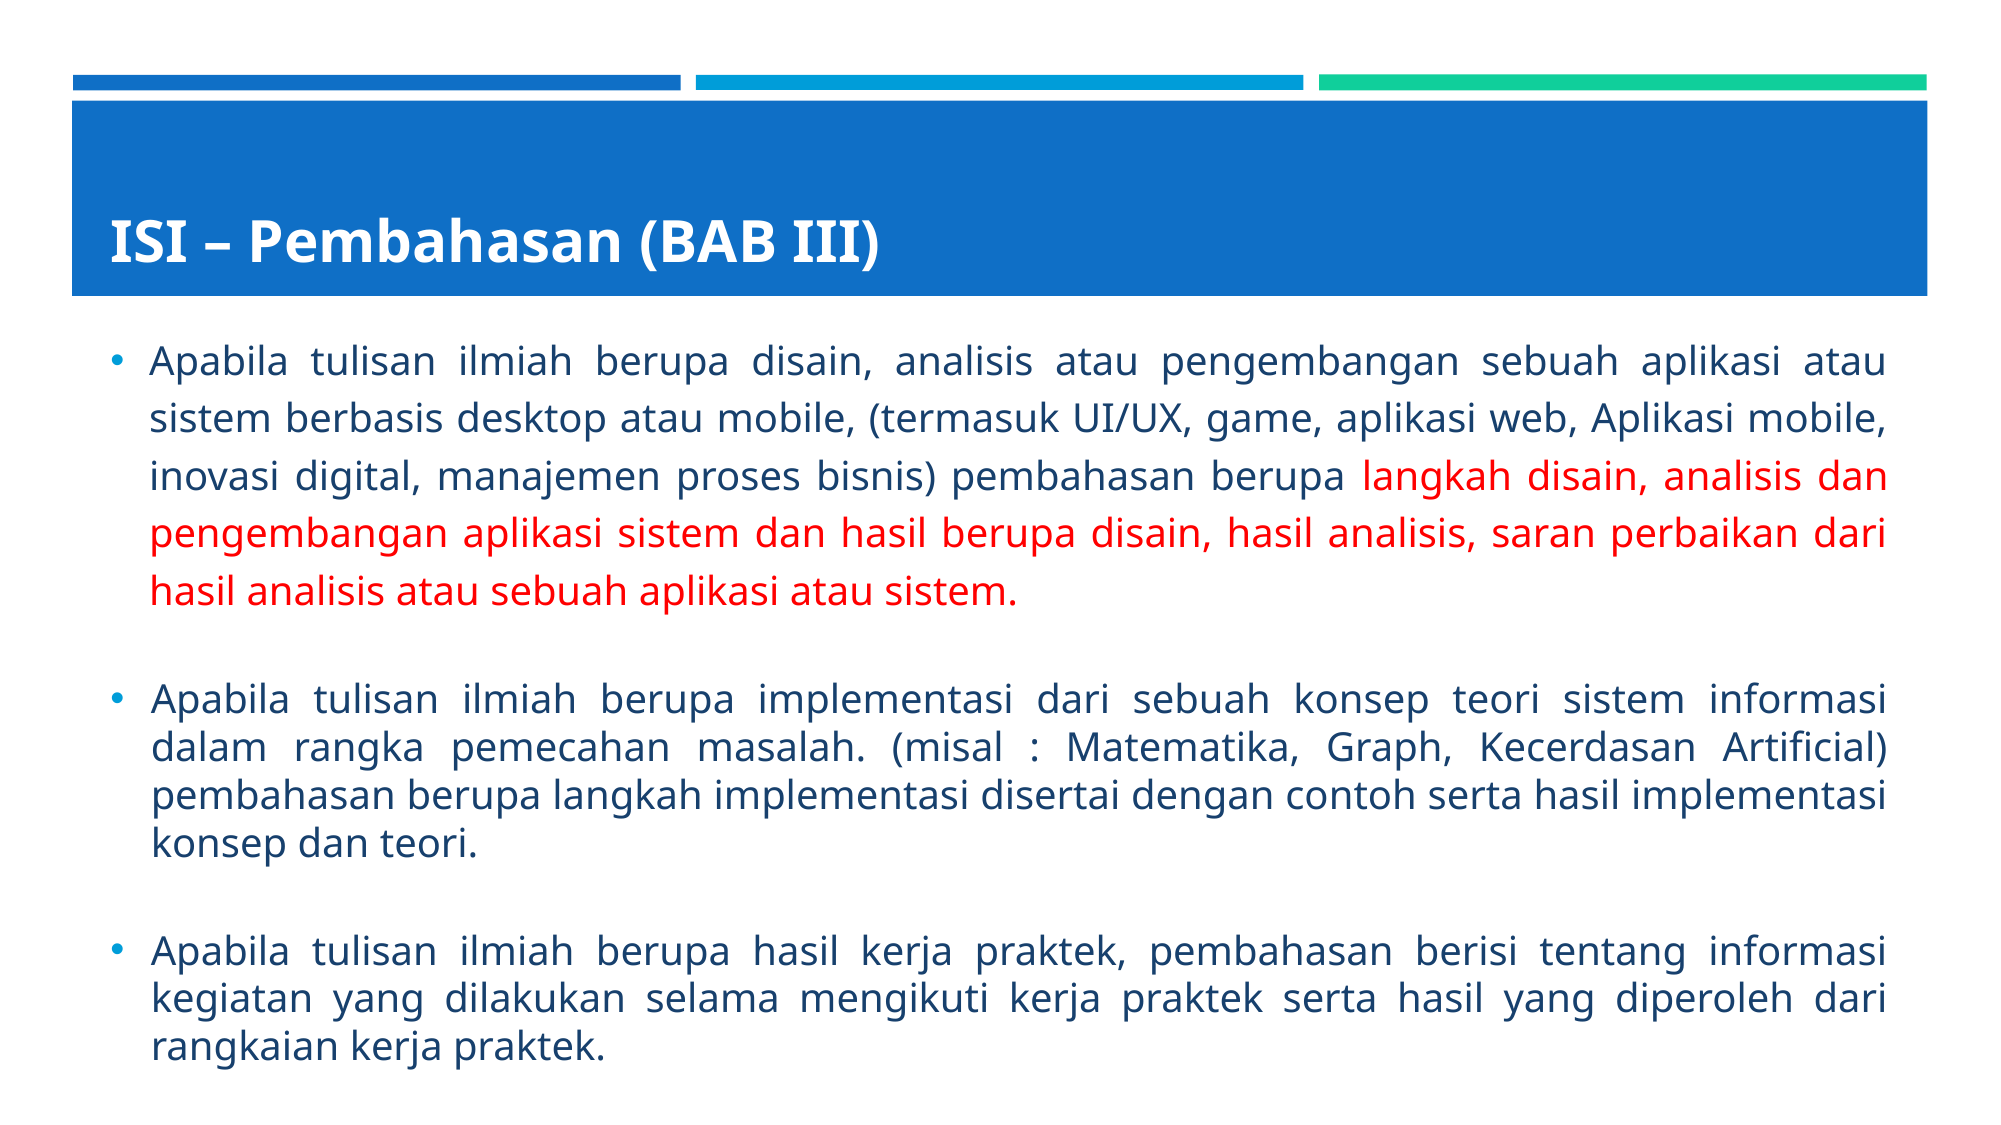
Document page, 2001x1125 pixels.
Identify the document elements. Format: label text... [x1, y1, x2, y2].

title ISI – Pembahasan (BAB III) [95, 115, 1905, 282]
list Apabila tulisan ilmiah berupa disain, analisis atau pengembangan sebuah aplikasi atau sistem berbasis desktop atau mobile, (termasuk UI/UX, game, aplikasi web, Aplikasi mobile, inovasi digital, manajemen proses bisnis) pembahasan berupa langkah disain, analisis dan pengembangan aplikasi sistem dan hasil berupa disain, hasil analisis, saran perbaikan dari hasil analisis atau sebuah aplikasi atau sistem. Apabila tulisan ilmiah berupa implementasi dari sebuah konsep teori sistem informasi dalam rangka pemecahan masalah. (misal : Matematika, Graph, Kecerdasan Artificial) pembahasan berupa langkah implementasi disertai dengan contoh serta hasil implementasi konsep dan teori. Apabila tulisan ilmiah berupa hasil kerja praktek, pembahasan berisi tentang informasi kegiatan yang dilakukan selama mengikuti kerja praktek serta hasil yang diperoleh dari rangkaian kerja praktek. [95, 313, 1905, 1081]
